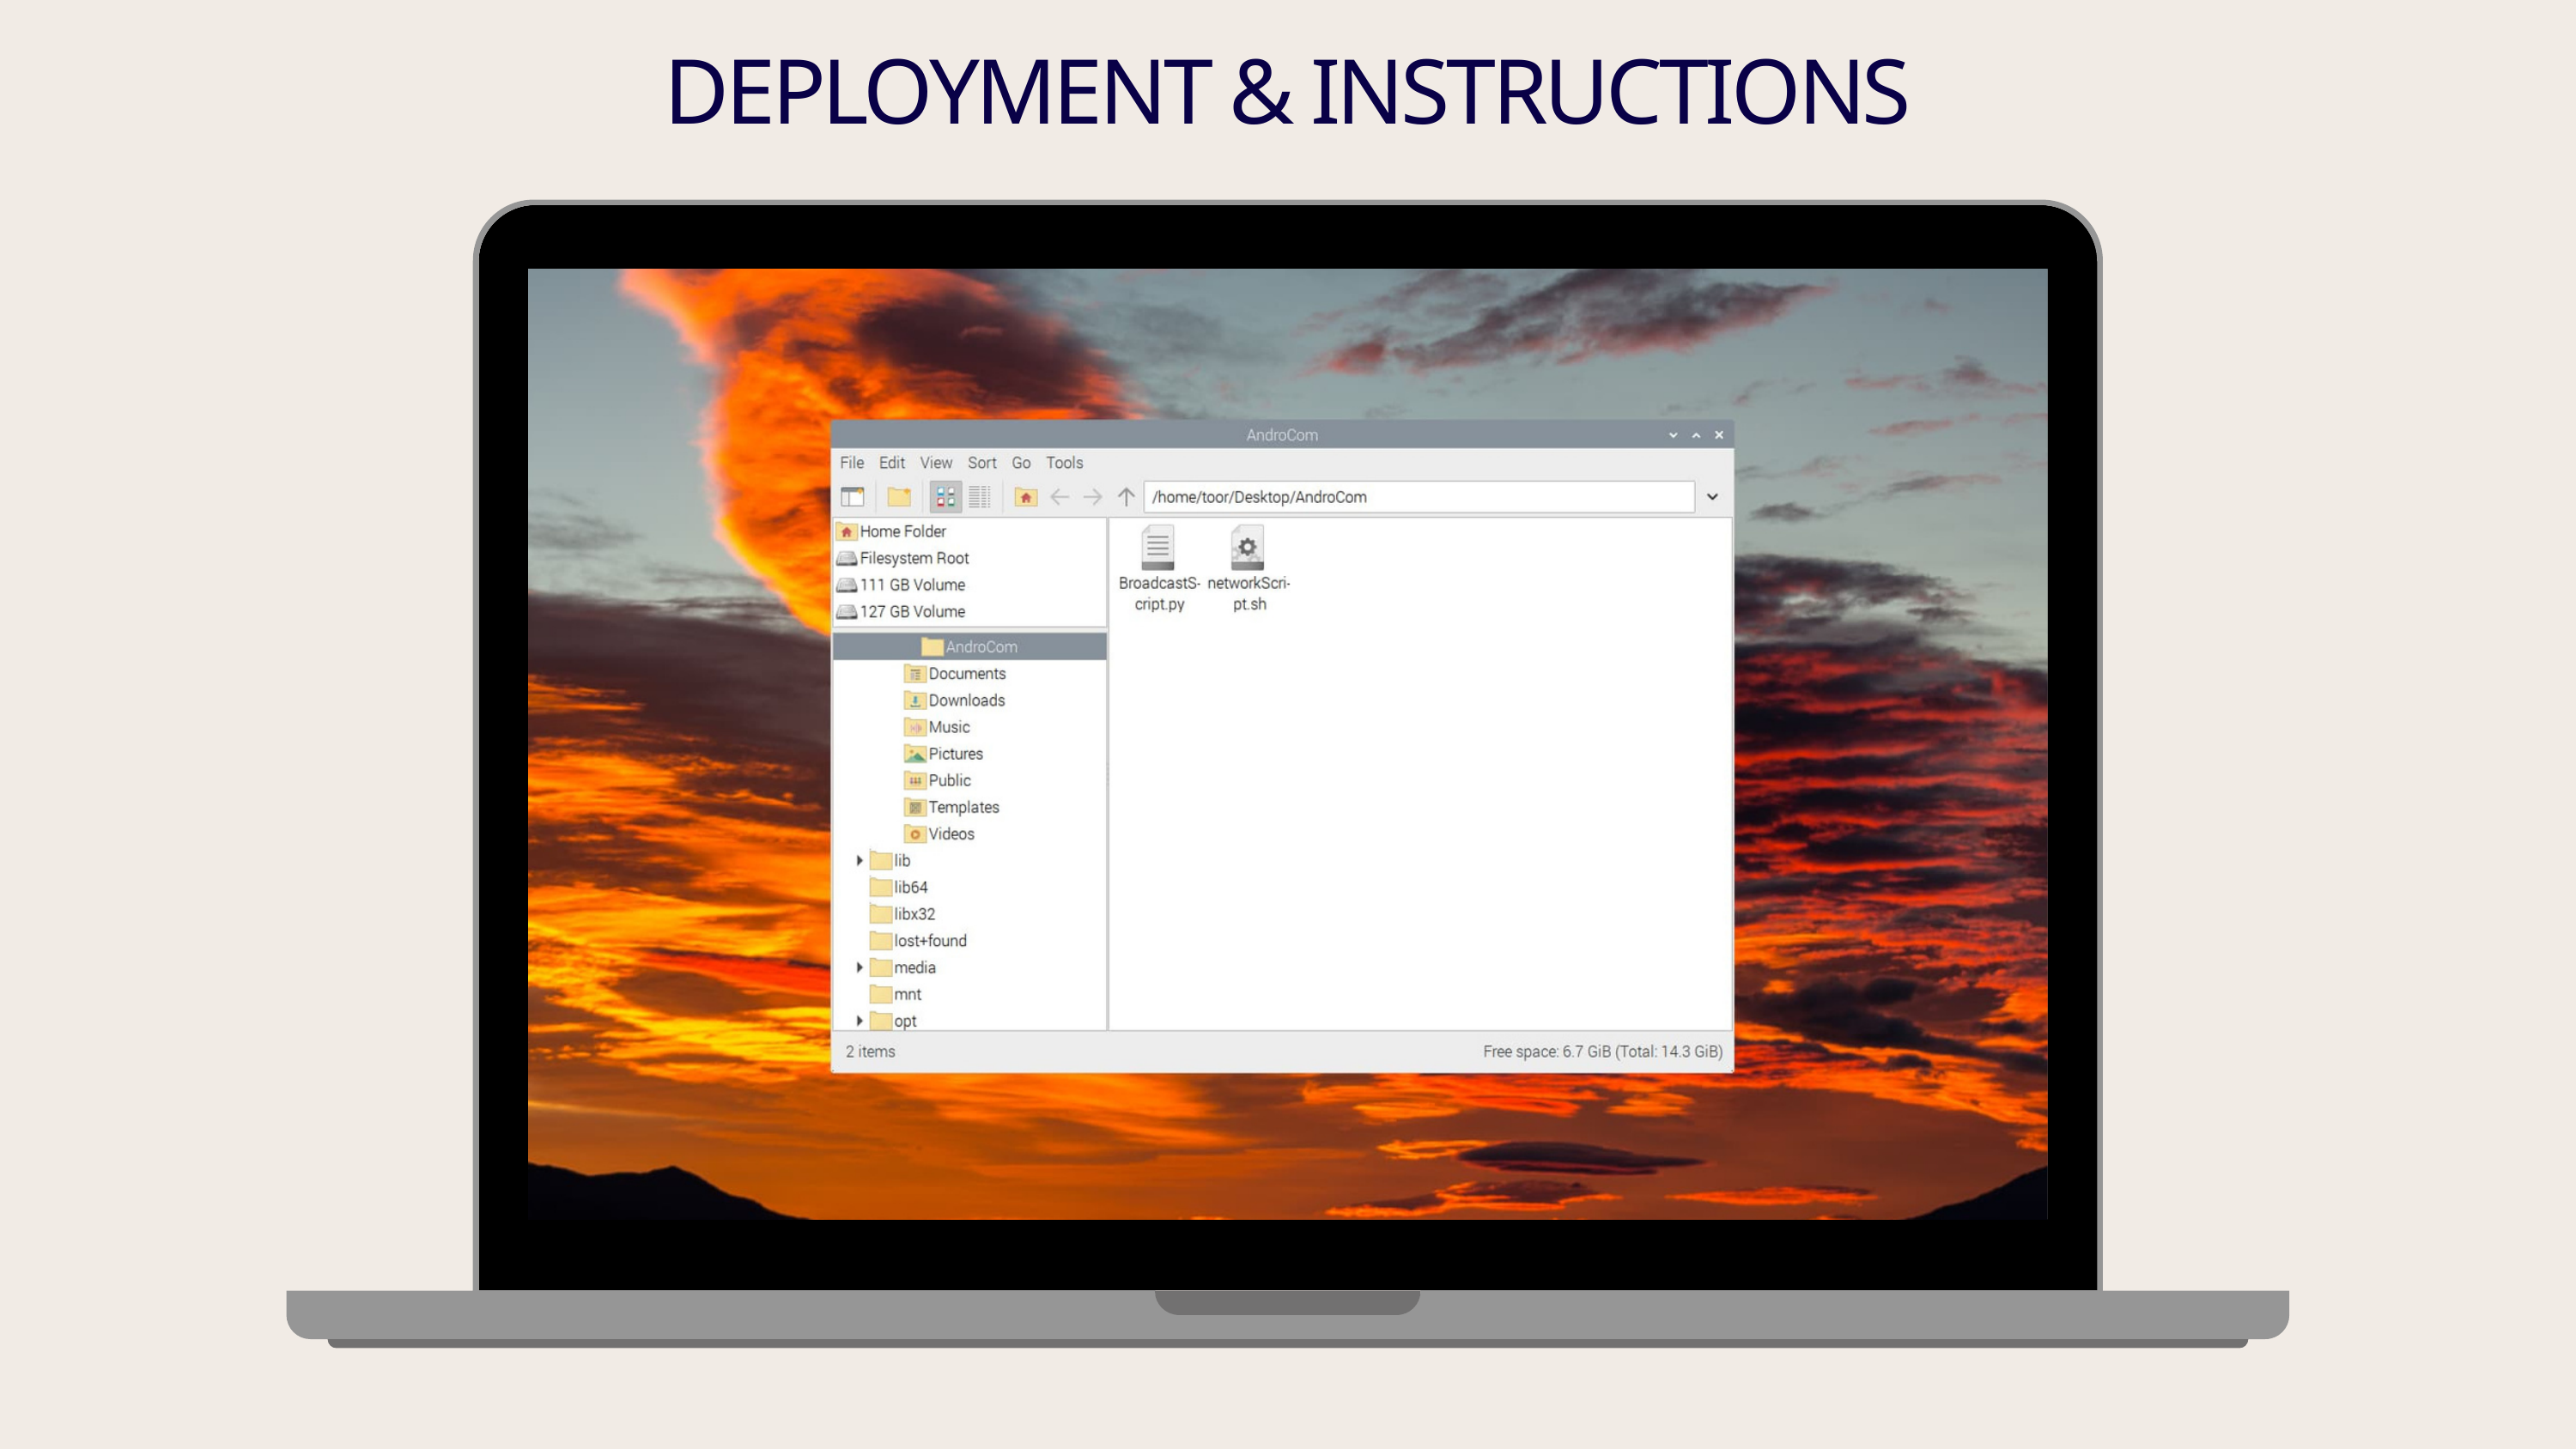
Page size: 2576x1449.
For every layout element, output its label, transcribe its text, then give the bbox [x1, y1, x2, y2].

text_box DEPLOYMENT & INSTRUCTIONS [501, 39, 2075, 142]
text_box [286, 199, 2290, 1349]
